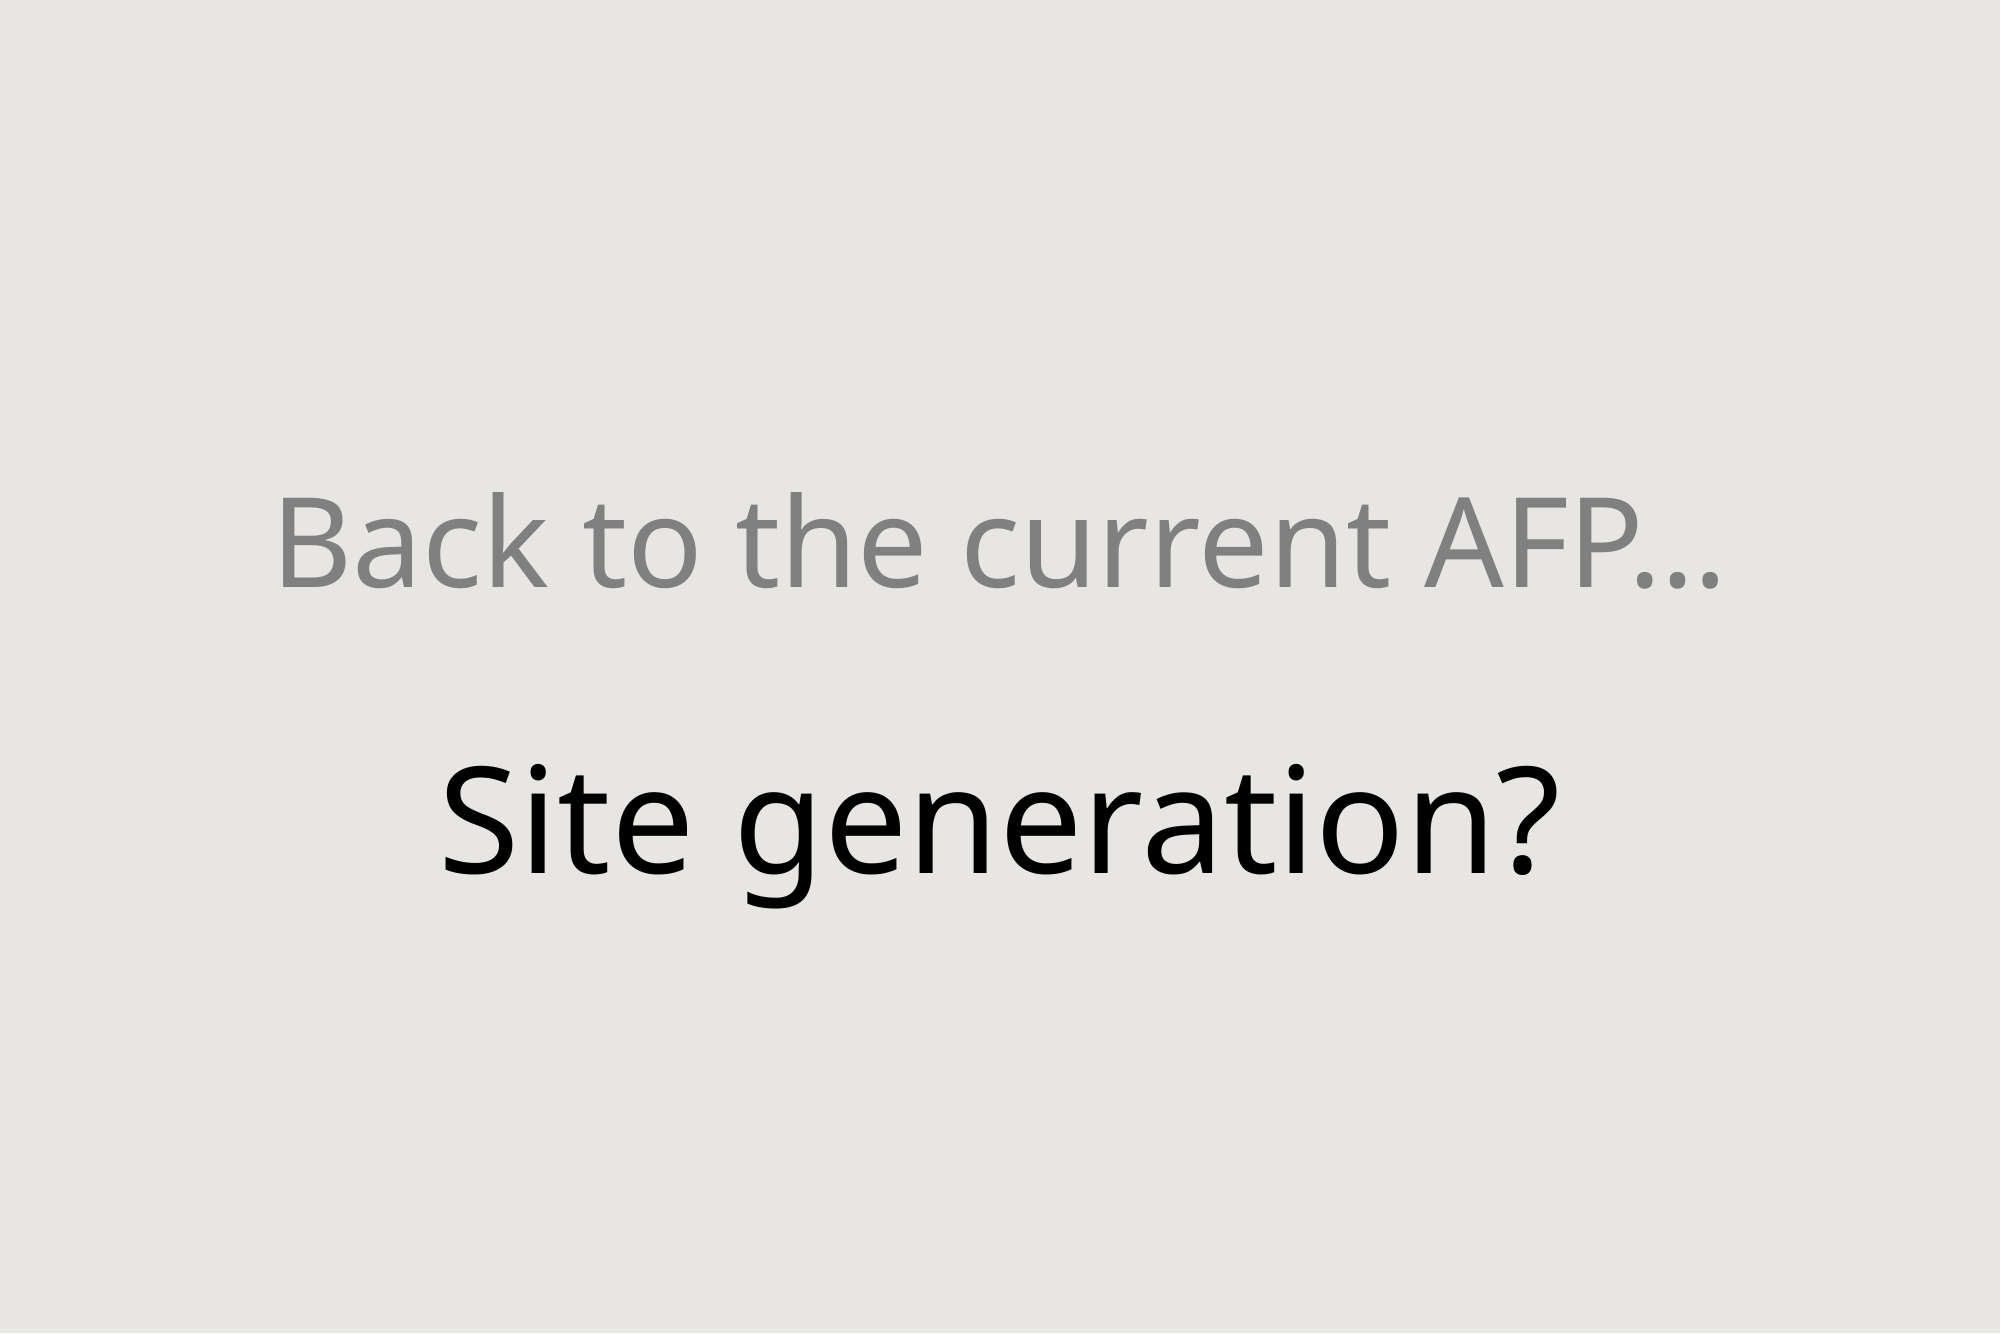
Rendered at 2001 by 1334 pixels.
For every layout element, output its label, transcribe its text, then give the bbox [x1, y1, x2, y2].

text_box Back to the current AFP… [150, 420, 1850, 622]
title Site generation? [150, 711, 1850, 914]
